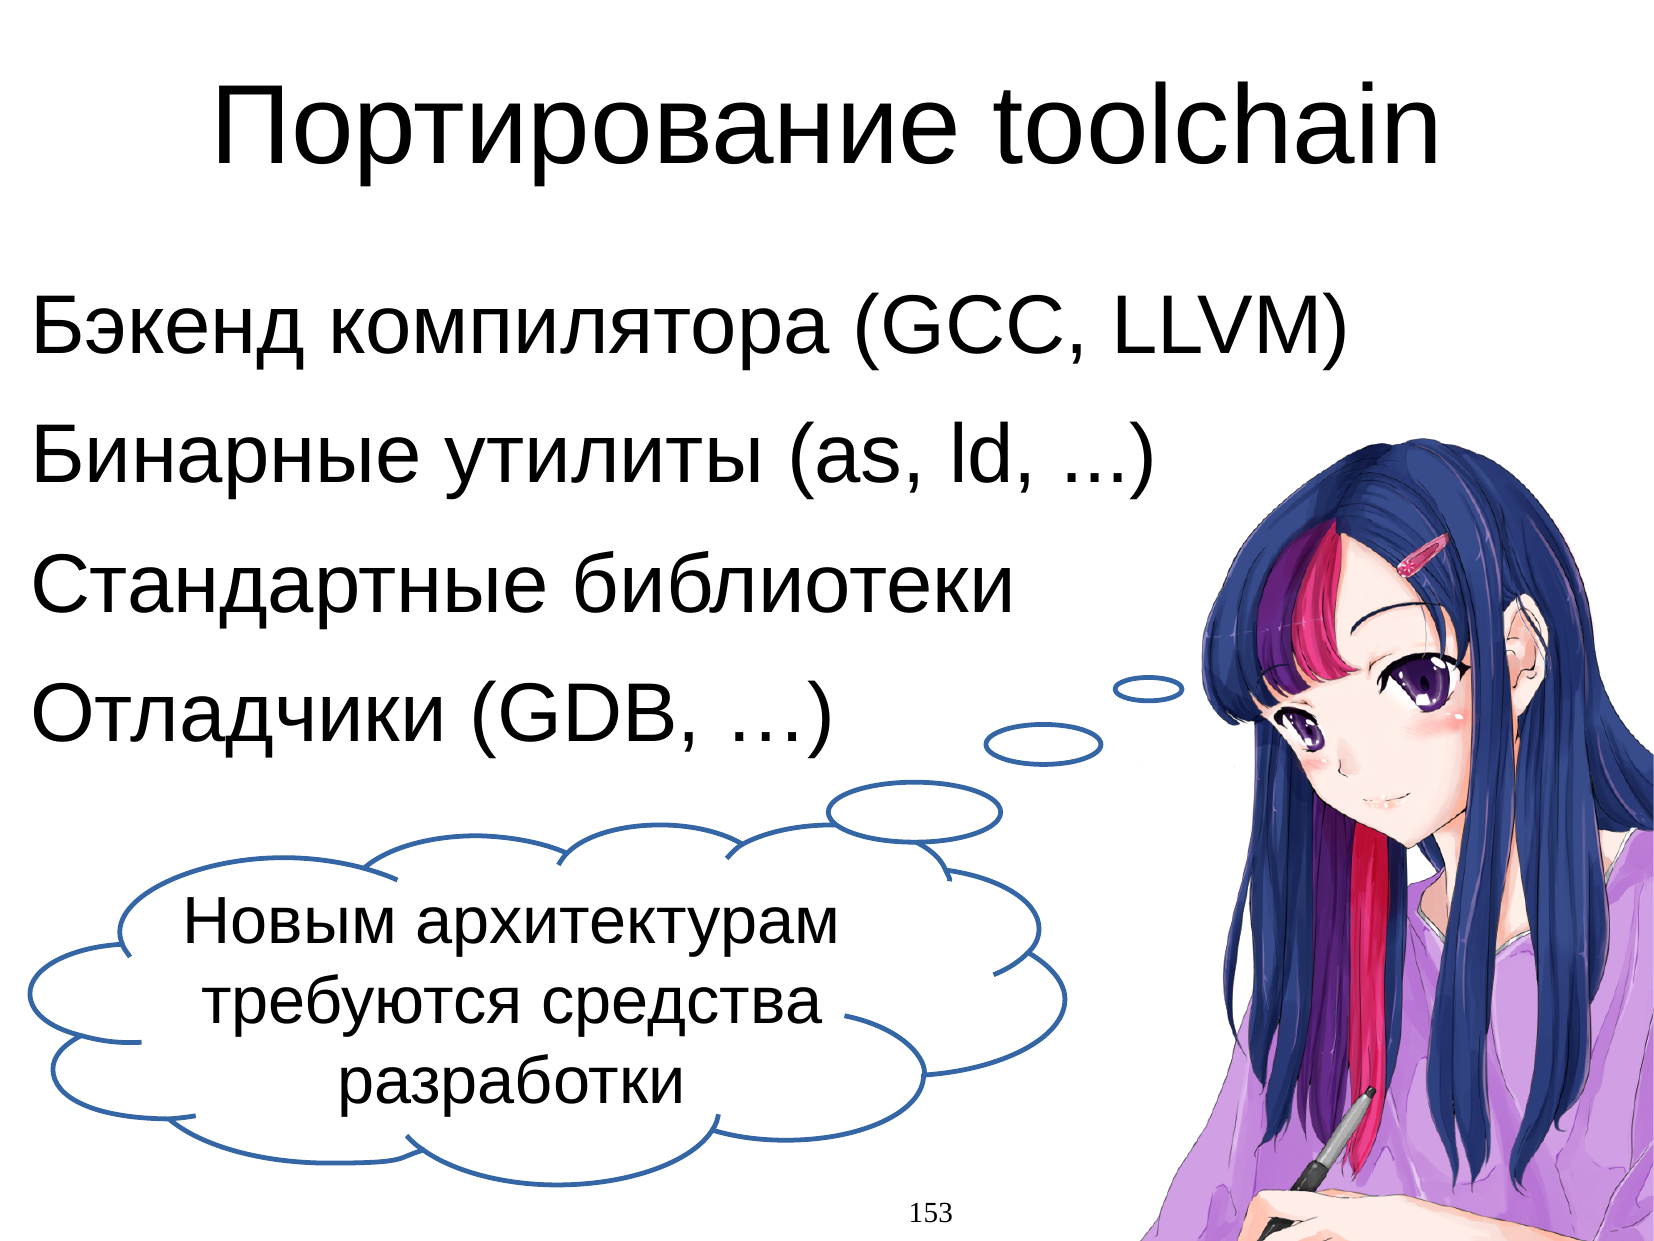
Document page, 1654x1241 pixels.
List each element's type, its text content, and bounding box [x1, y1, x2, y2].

text_box Новым архитектурам требуются средства разработки [985, 724, 1044, 765]
title Портирование toolchain [82, 15, 1571, 222]
slide_number 153 [567, 1193, 953, 1241]
list Бэкенд компилятора (GCC, LLVM) Бинарные утилиты (as, ld, ...) Стандартные библиотеки Отладчики (GDB, …) [30, 270, 1635, 780]
picture [1044, 410, 1654, 1241]
text_box Новым архитектурам требуются средства разработки [29, 782, 1044, 1185]
